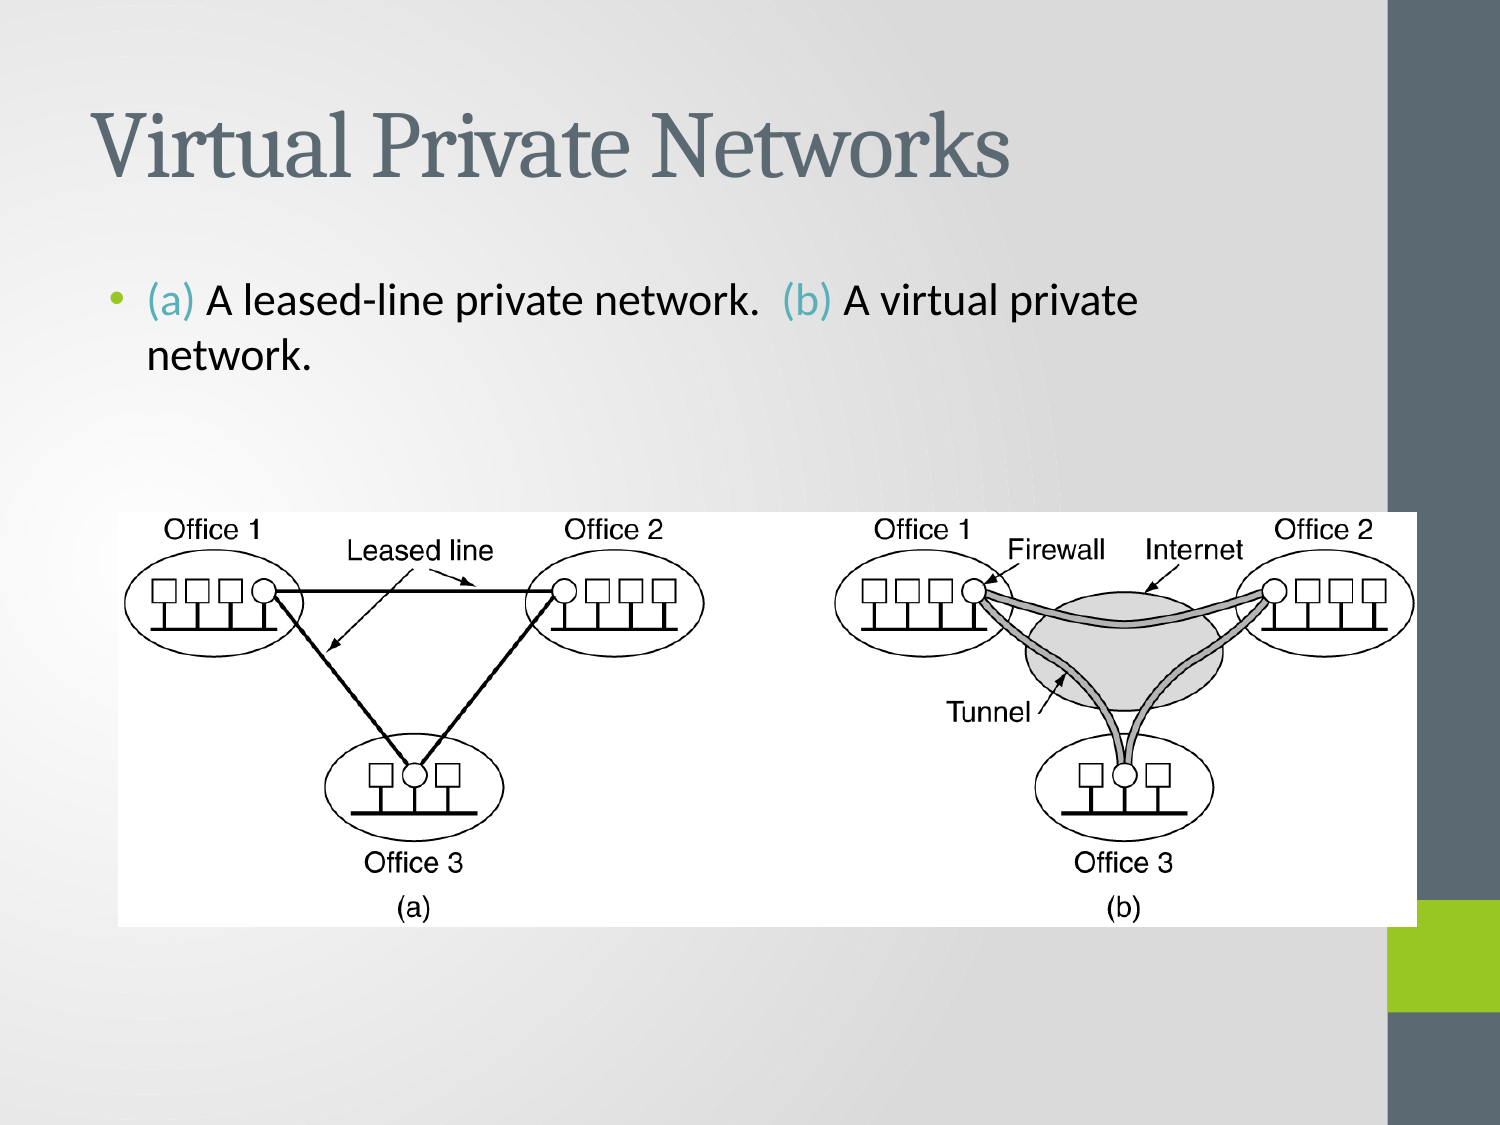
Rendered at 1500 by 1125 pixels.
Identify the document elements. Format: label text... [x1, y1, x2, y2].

list (a) A leased-line private network. (b) A virtual private network. [75, 262, 1325, 1050]
title Virtual Private Networks [75, 45, 1325, 233]
picture [117, 511, 1417, 928]
